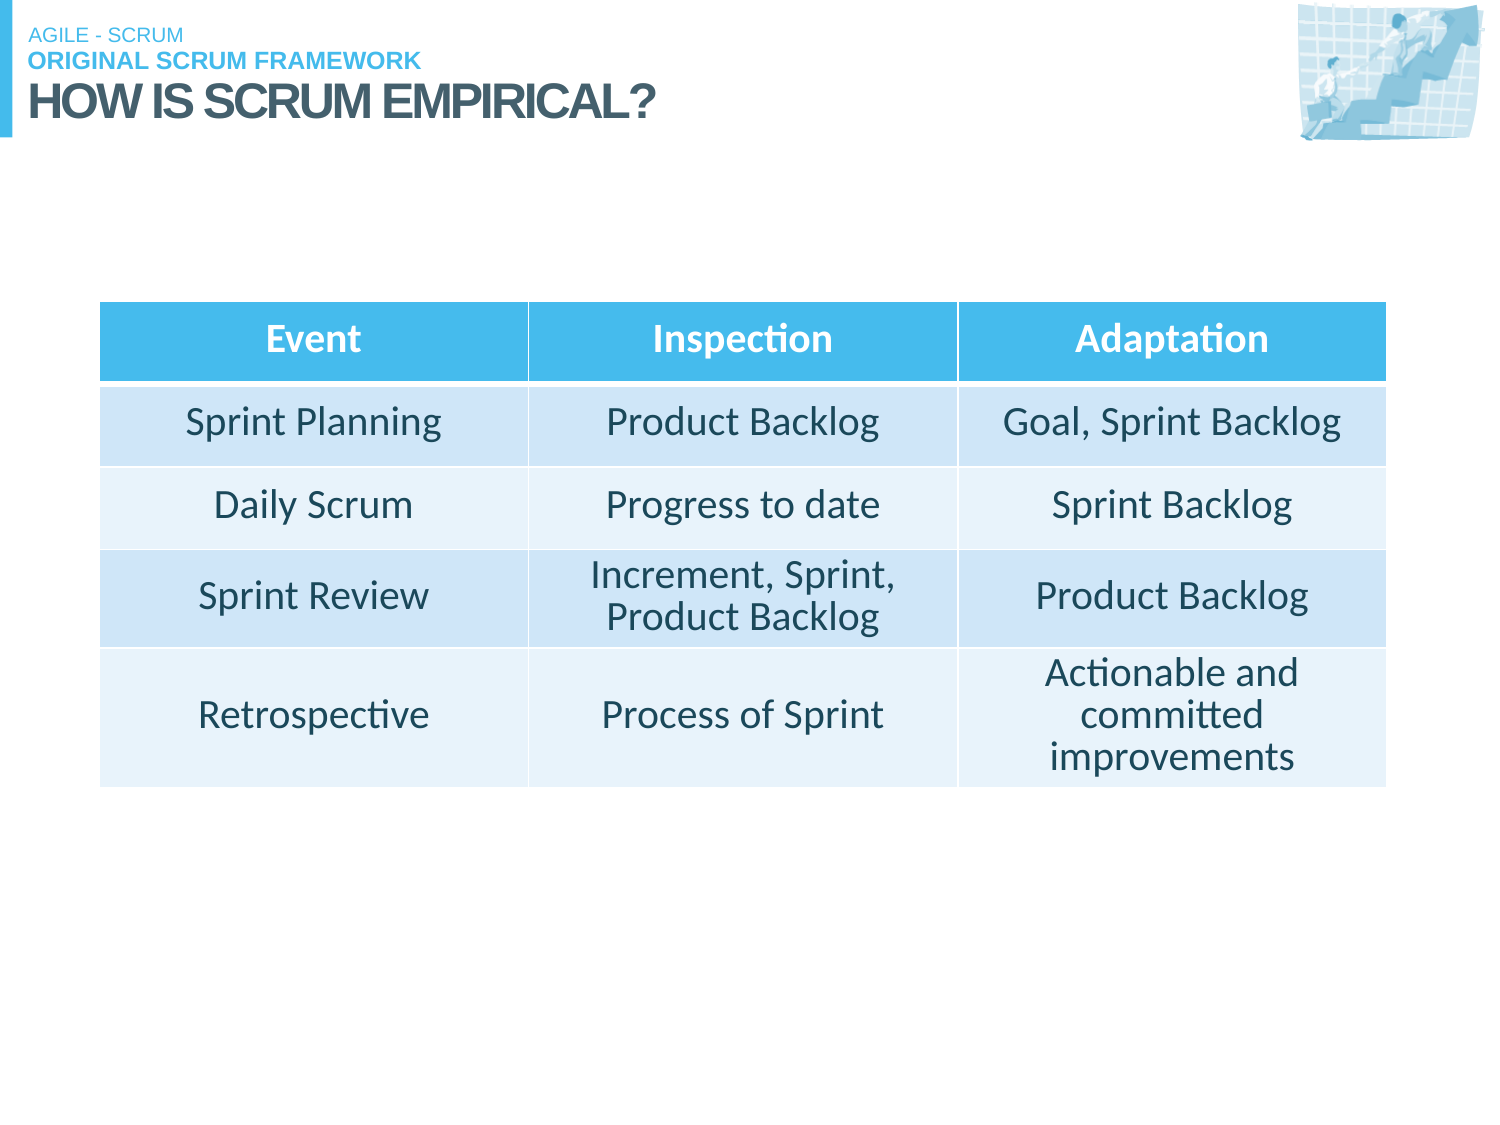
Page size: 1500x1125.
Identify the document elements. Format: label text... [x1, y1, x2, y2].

table_header Adaptation [959, 302, 1386, 381]
table_cell Goal, Sprint Backlog [959, 387, 1386, 466]
list How Is Scrum Empirical? [12, 61, 1292, 127]
table_cell Product Backlog [529, 387, 957, 466]
table_cell Increment, Sprint, Product Backlog [529, 550, 957, 647]
table_header Event [100, 302, 528, 381]
table_cell Sprint Planning [100, 387, 528, 466]
table_cell Daily Scrum [100, 468, 528, 549]
table_cell Progress to date [529, 468, 957, 549]
table_cell Sprint Backlog [959, 468, 1386, 549]
table_cell Process of Sprint [529, 649, 957, 787]
title ORIGINAL SCRUM FRAMEWORK [12, 37, 1292, 61]
table_cell Actionable and committed improvements [959, 649, 1386, 787]
table_cell Sprint Review [100, 550, 528, 647]
table_cell Retrospective [100, 649, 528, 787]
table_cell Product Backlog [959, 550, 1386, 647]
picture [1297, 0, 1488, 144]
table_header Inspection [529, 302, 957, 381]
